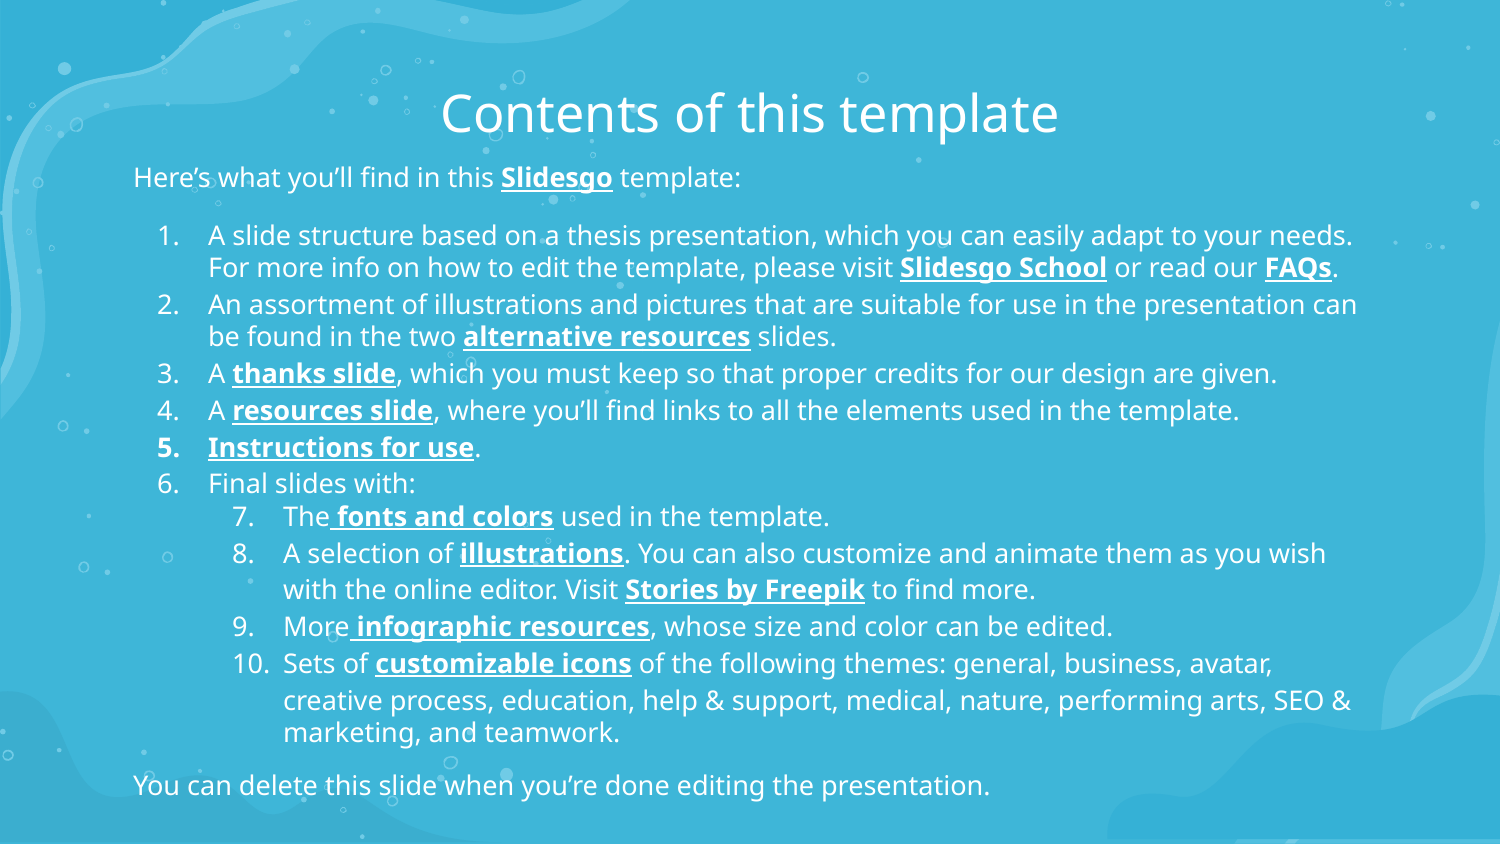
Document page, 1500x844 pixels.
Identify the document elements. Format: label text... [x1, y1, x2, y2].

list Here’s what you’ll find in this Slidesgo template: A slide structure based on a thesis presentation, which you can easily adapt to your needs. For more info on how to edit the template, please visit Slidesgo School or read our FAQs. An assortment of illustrations and pictures that are suitable for use in the presentation can be found in the two alternative resources slides. A thanks slide, which you must keep so that proper credits for our design are given. A resources slide, where you’ll find links to all the elements used in the template. Instructions for use. Final slides with: The fonts and colors used in the template. A selection of illustrations. You can also customize and animate them as you wish with the online editor. Visit Stories by Freepik to find more. More infographic resources, whose size and color can be edited. Sets of customizable icons of the following themes: general, business, avatar, creative process, education, help & support, medical, nature, performing arts, SEO & marketing, and teamwork. You can delete this slide when you’re done editing the presentation. [118, 145, 1382, 742]
title Contents of this template [118, 88, 1382, 135]
text_box [1107, 694, 1500, 840]
